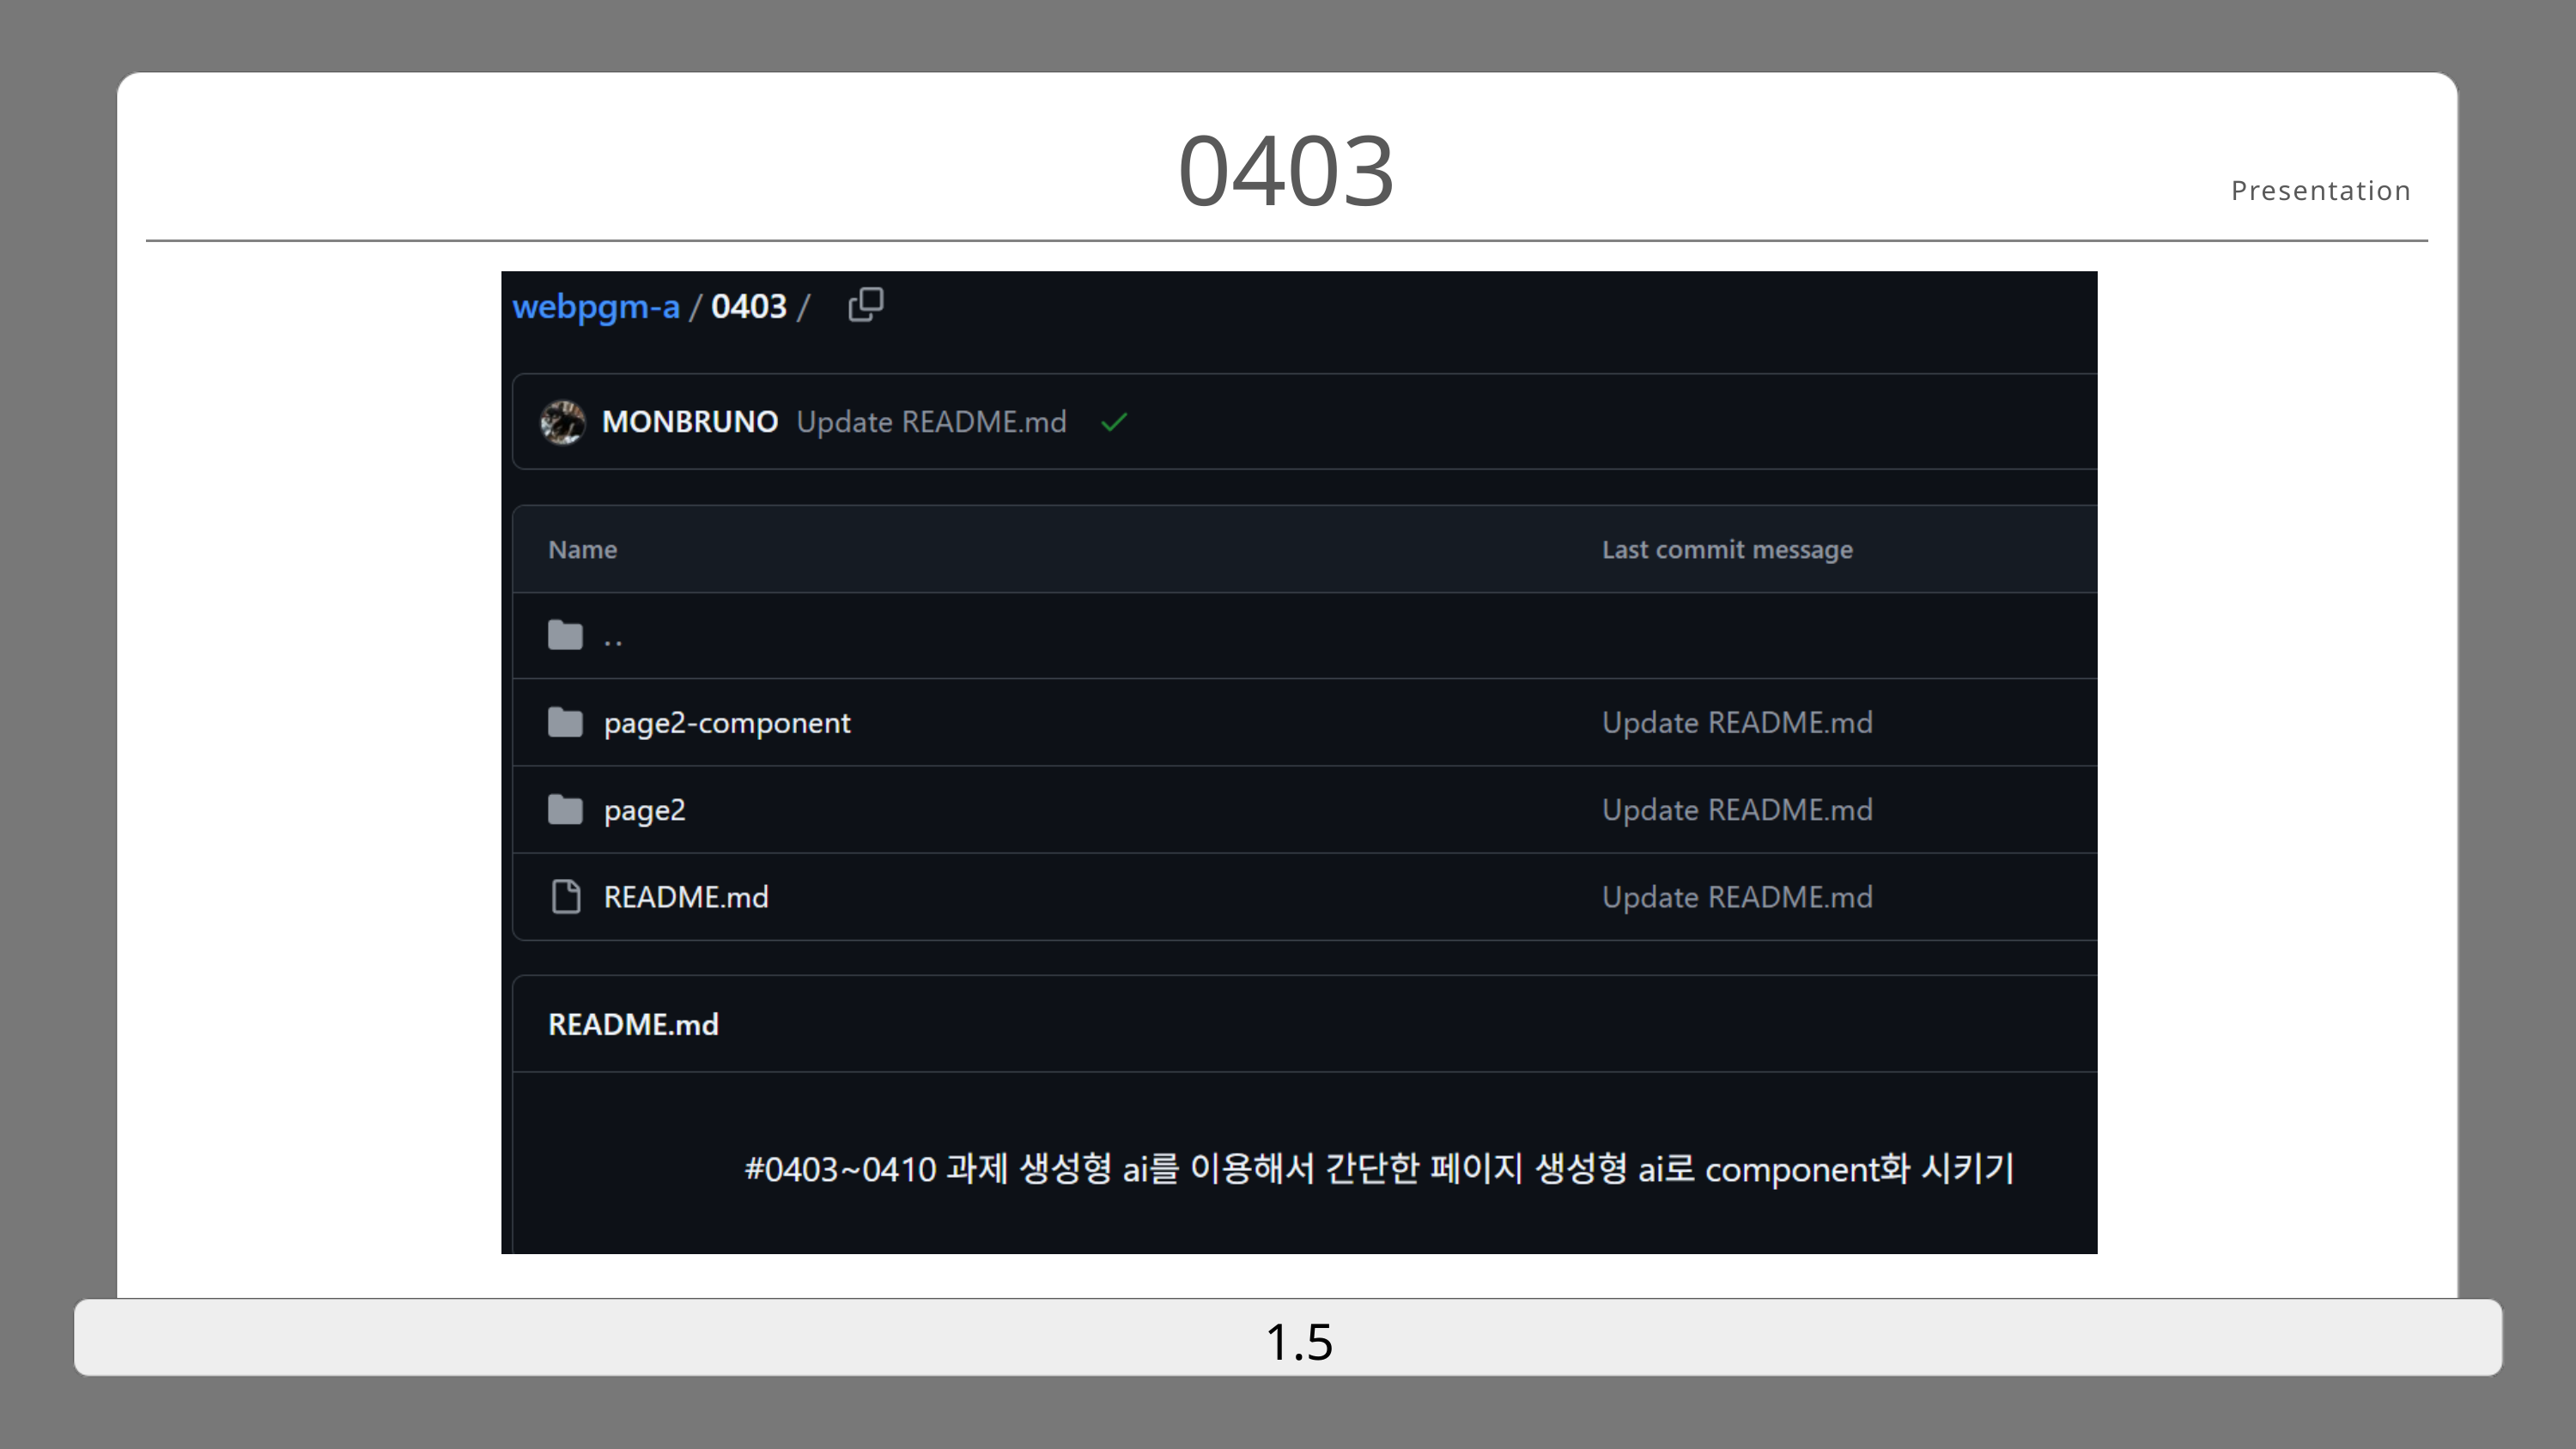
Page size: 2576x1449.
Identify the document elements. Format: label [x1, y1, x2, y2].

picture [73, 71, 2505, 1378]
